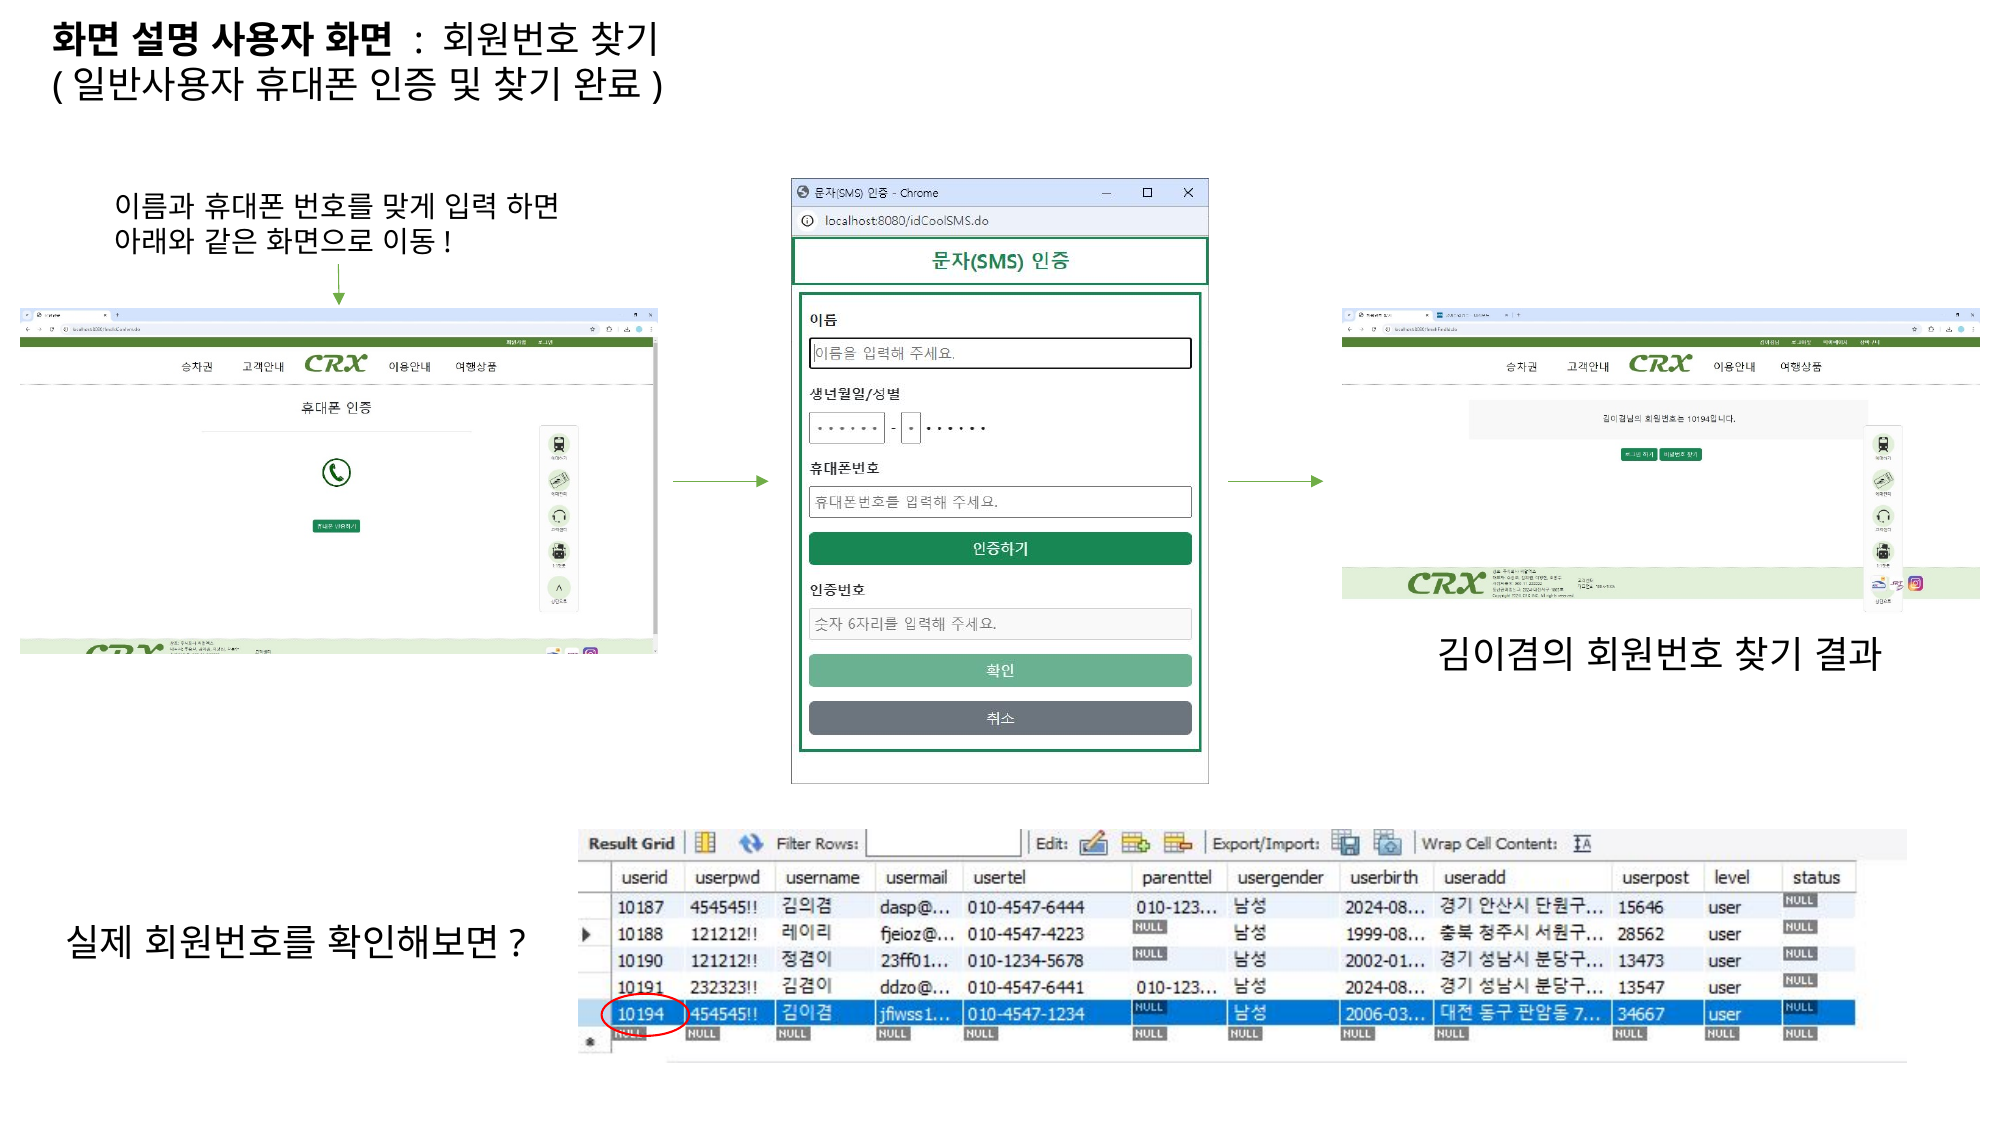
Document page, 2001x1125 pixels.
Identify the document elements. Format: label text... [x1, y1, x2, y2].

text_box 실제 회원번호를 확인해보면? [50, 911, 541, 972]
text_box 화면 설명 사용자 화면 : 회원번호 찾기 (일반사용자 휴대폰 인증 및 찾기 완료) [37, 8, 678, 113]
picture [791, 178, 1209, 784]
text_box 김이겸의 회원번호 찾기 결과 [1423, 654, 1899, 684]
picture [1342, 308, 1980, 654]
text_box 이름과 휴대폰 번호를 맞게 입력 하면 아래와 같은 화면으로 이동! [100, 181, 577, 267]
picture [578, 829, 1907, 1063]
picture [20, 308, 658, 654]
